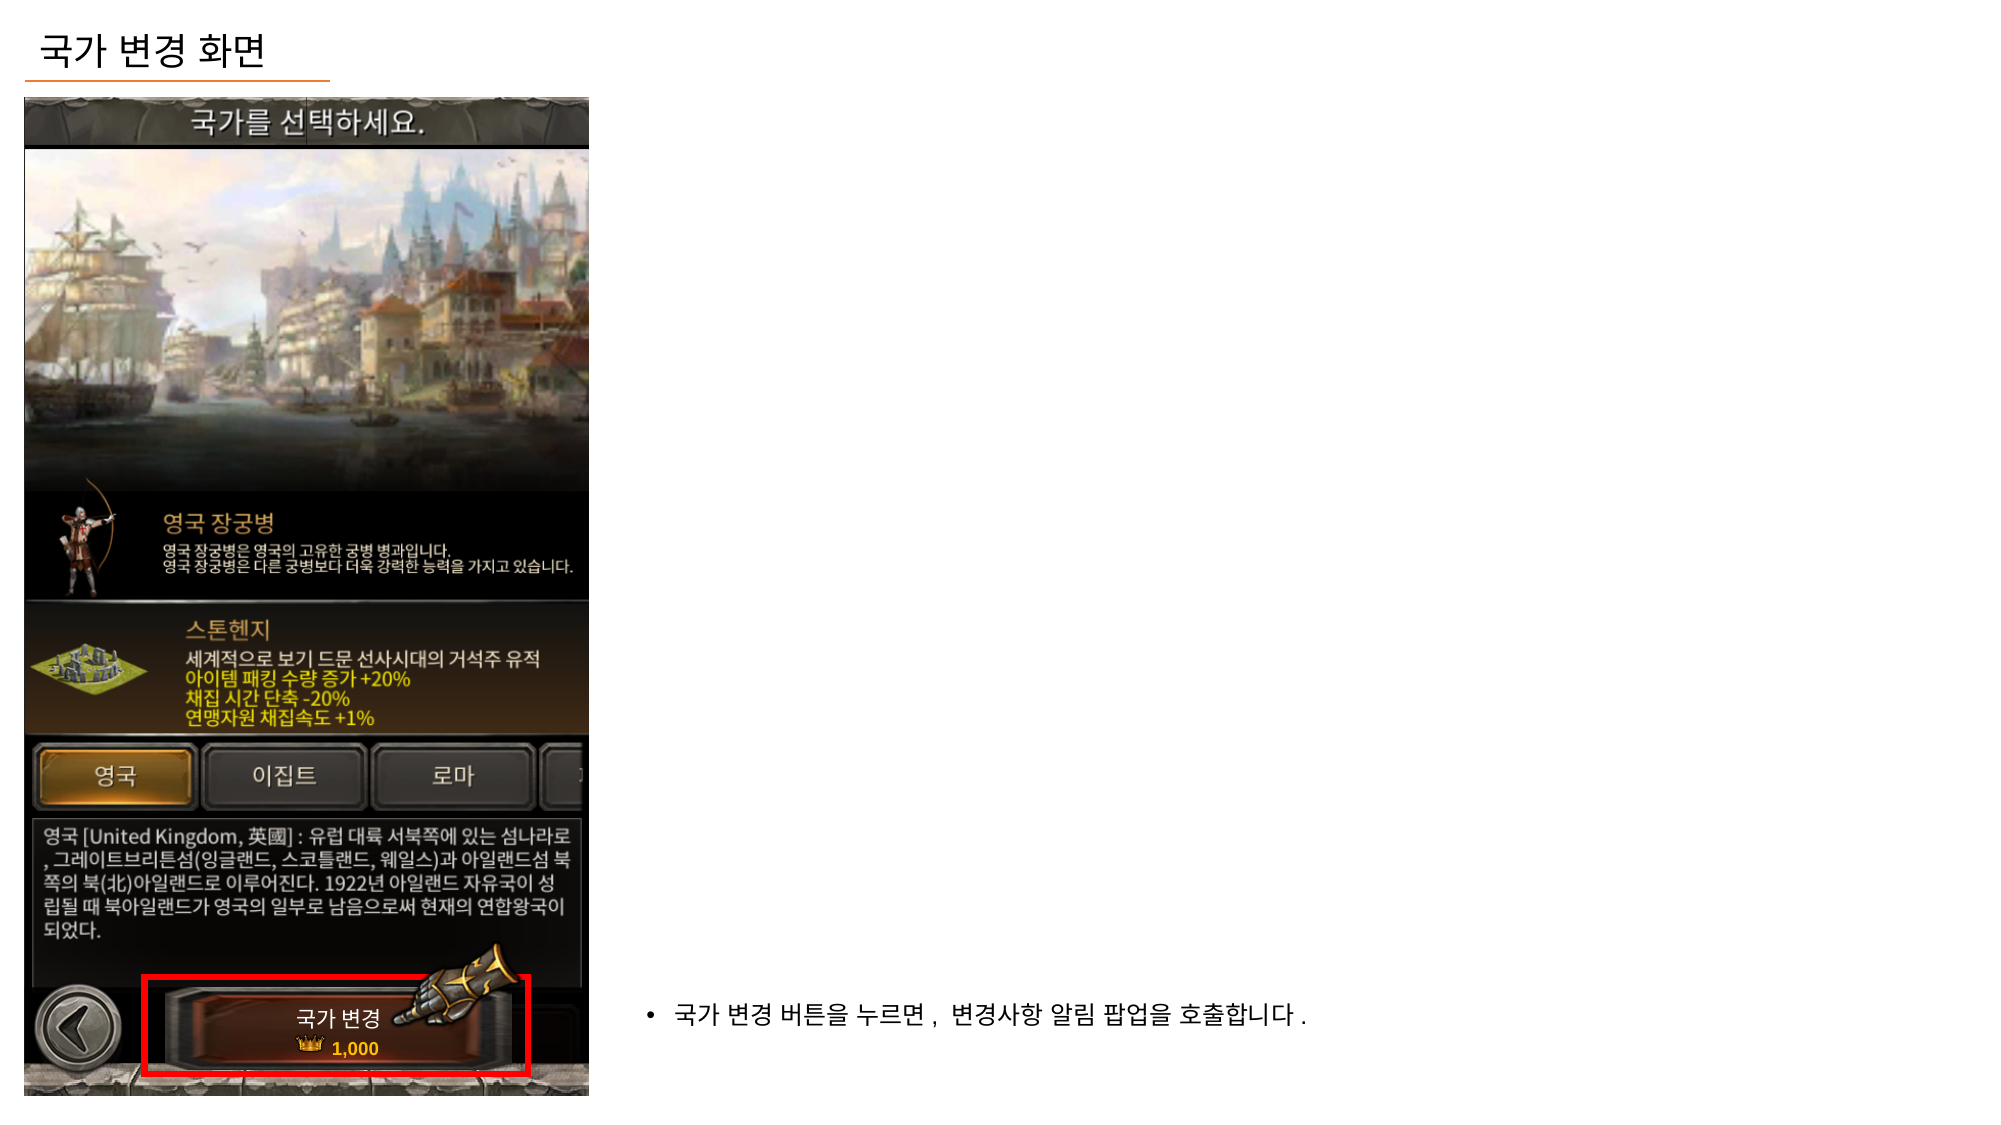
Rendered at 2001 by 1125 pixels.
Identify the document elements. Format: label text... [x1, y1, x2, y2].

text_box 국가 변경 화면 [24, 20, 309, 80]
text_box 국가 변경 버튼을 누르면, 변경사항 알림 팝업을 호출합니다. [631, 977, 1824, 1038]
picture [24, 97, 590, 1096]
